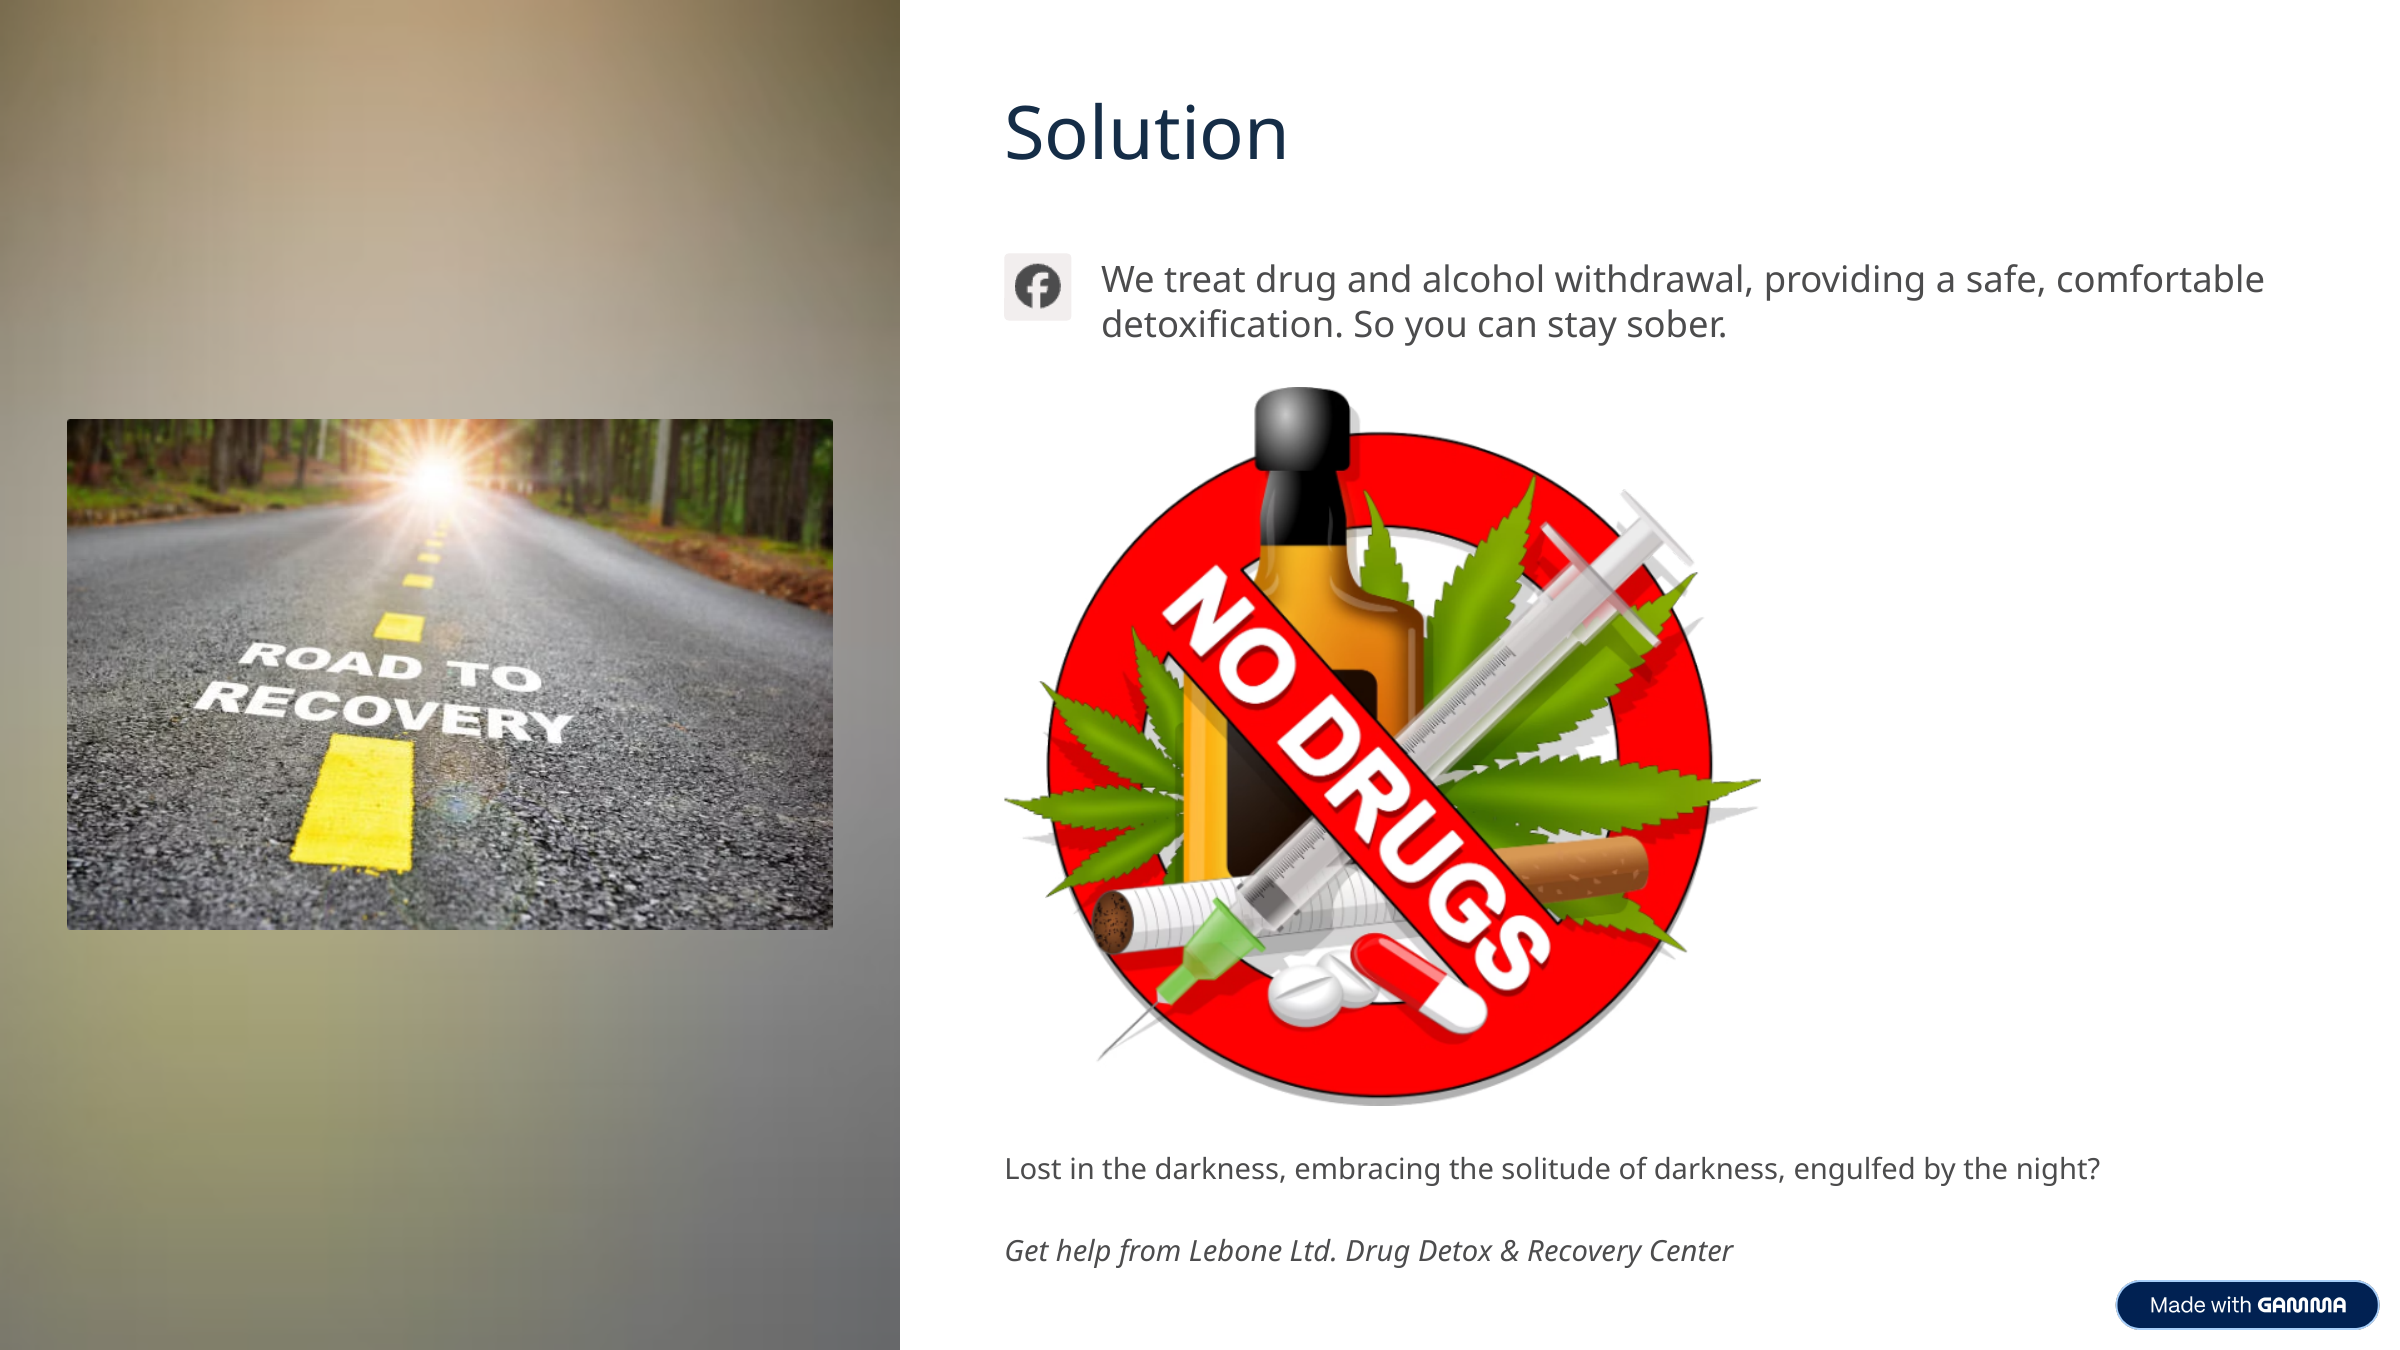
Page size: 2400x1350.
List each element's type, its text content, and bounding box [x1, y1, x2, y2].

picture [1004, 387, 1761, 1106]
picture [0, 0, 900, 1350]
text_box We treat drug and alcohol withdrawal, providing a safe, comfortable detoxification. So you can stay sober. [1101, 253, 2296, 347]
picture [2106, 1271, 2389, 1339]
text_box Solution [1004, 82, 1750, 176]
text_box Get help from Lebone Ltd. Drug Detox & Recovery Center [1004, 1220, 2296, 1268]
text_box Lost in the darkness, embracing the solitude of darkness, engulfed by the night? [1004, 1138, 2296, 1187]
picture [1015, 259, 1061, 316]
text_box [1004, 253, 1072, 321]
